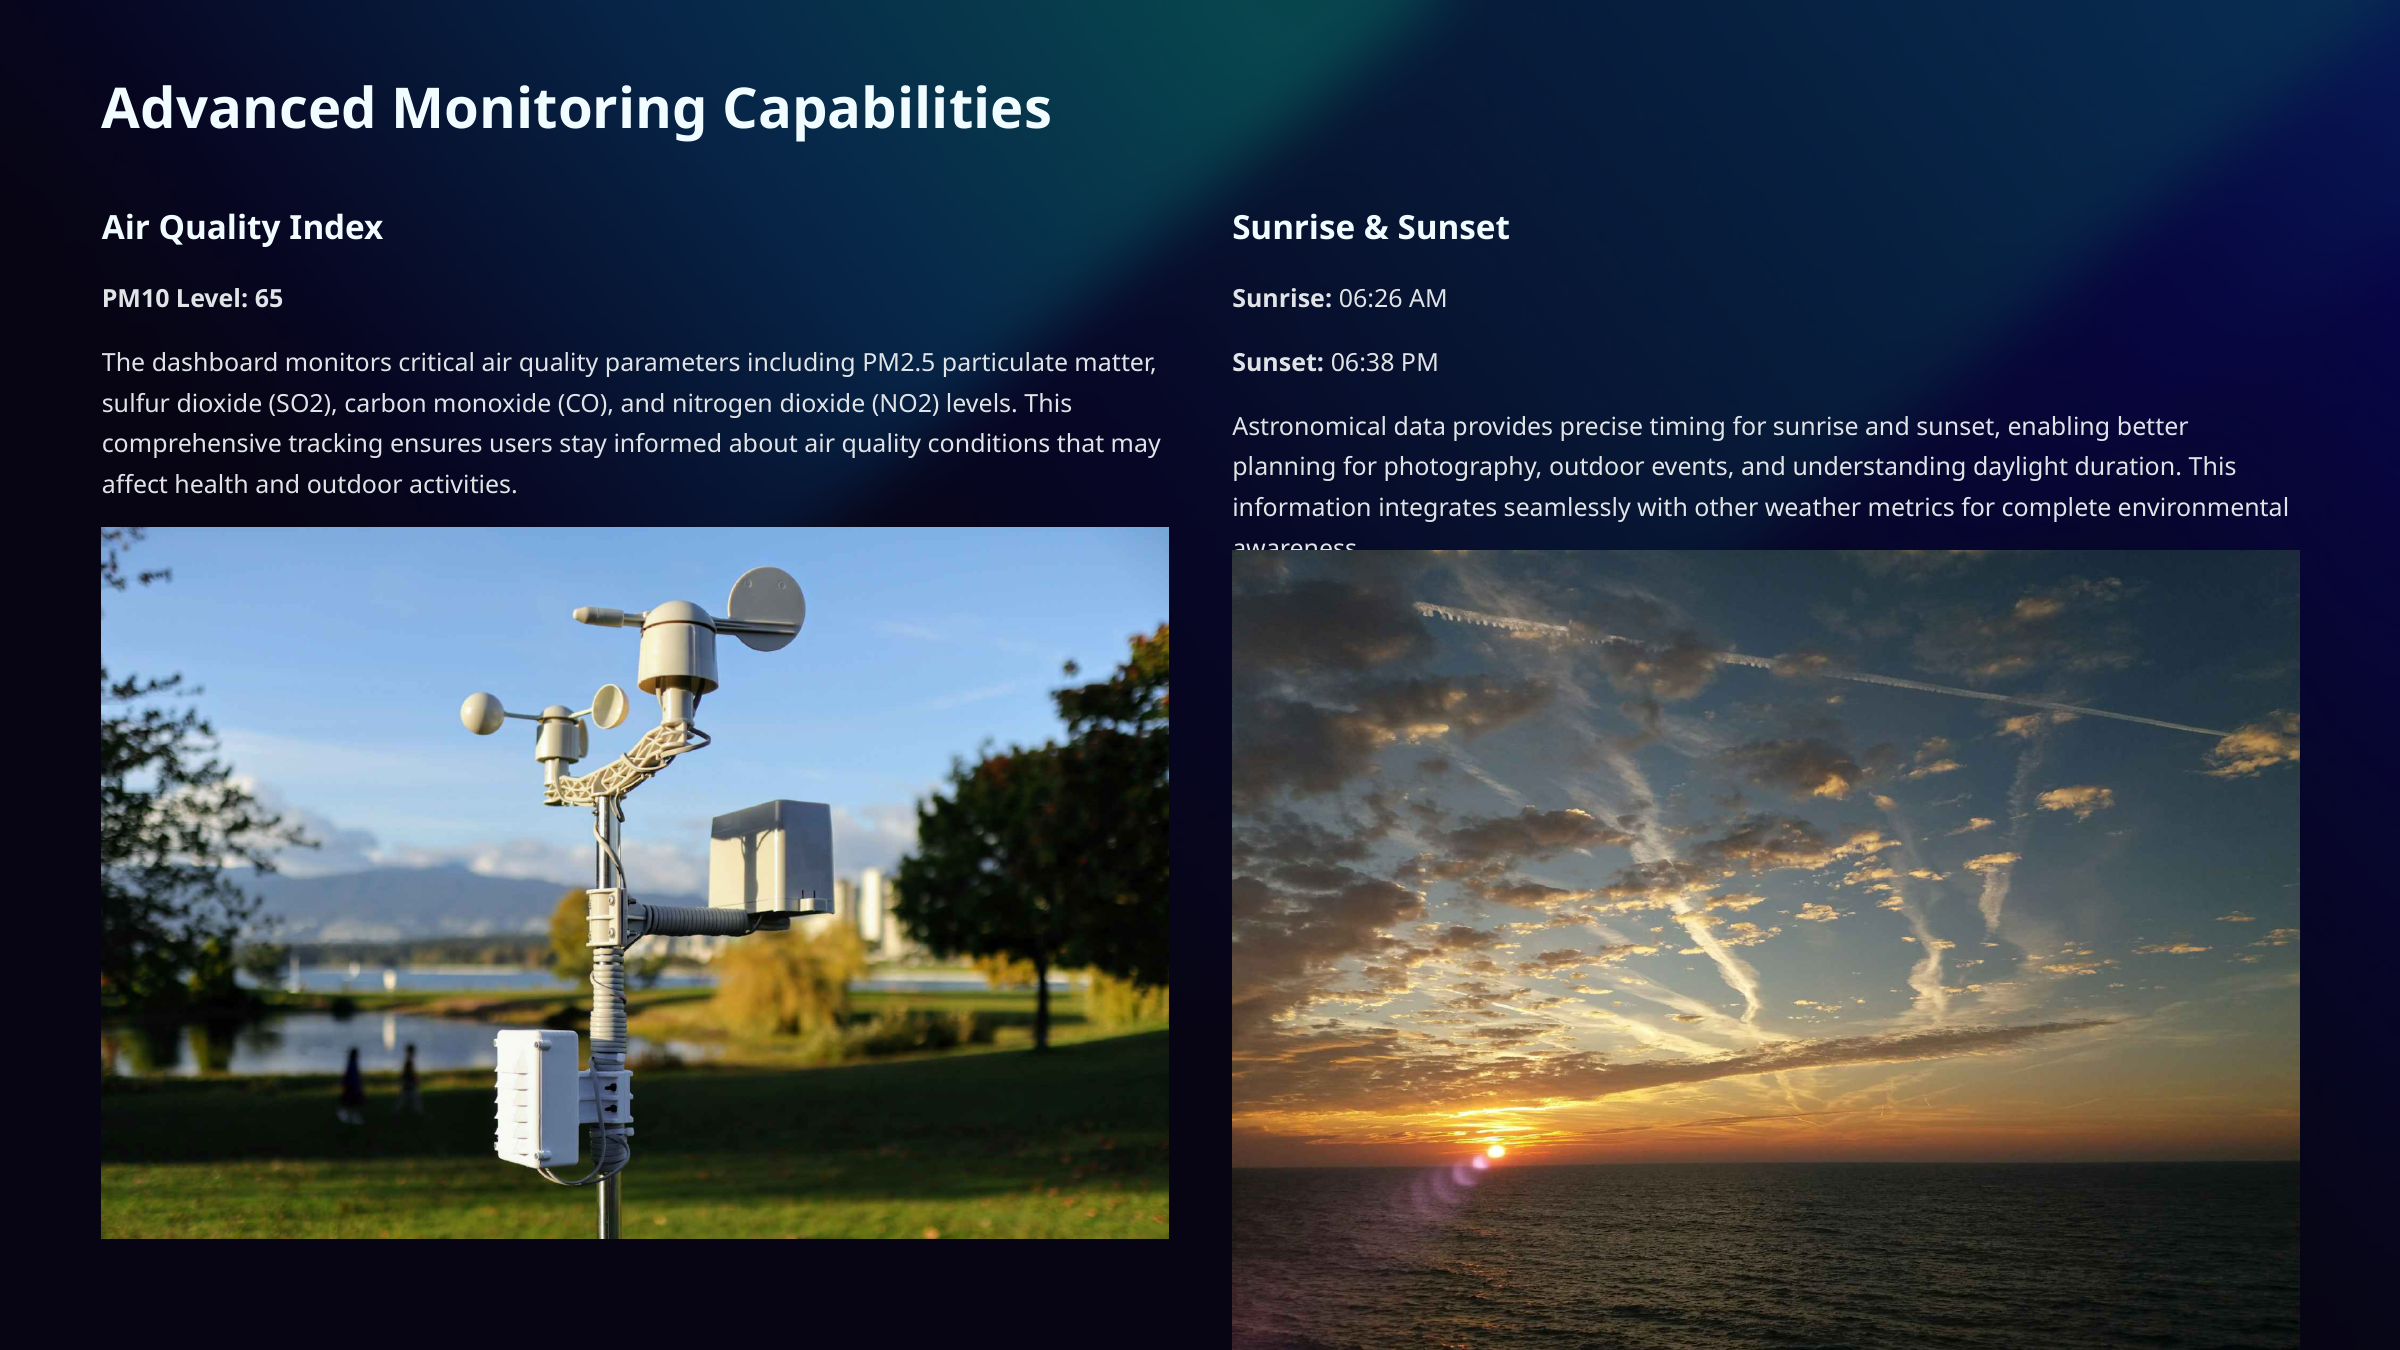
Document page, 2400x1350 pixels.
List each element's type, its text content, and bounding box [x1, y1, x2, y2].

picture [101, 527, 1169, 1239]
text_box Sunrise: 06:26 AM [1232, 272, 2300, 313]
text_box PM10 Level: 65 [101, 272, 1169, 313]
text_box Advanced Monitoring Capabilities [101, 69, 1006, 141]
text_box Sunrise & Sunset [1232, 204, 1572, 247]
text_box Sunset: 06:38 PM [1232, 335, 2300, 377]
text_box Air Quality Index [101, 204, 442, 247]
text_box The dashboard monitors critical air quality parameters including PM2.5 particulate matter, sulfur dioxide (SO2), carbon monoxide (CO), and nitrogen dioxide (NO2) levels. This comprehensive tracking ensures users stay informed about air quality conditions that may affect health and outdoor activities. [101, 335, 1169, 499]
picture [1232, 550, 2300, 1350]
text_box Astronomical data provides precise timing for sunrise and sunset, enabling better planning for photography, outdoor events, and understanding daylight duration. This information integrates seamlessly with other weather metrics for complete environmental awareness. [1232, 399, 2300, 522]
